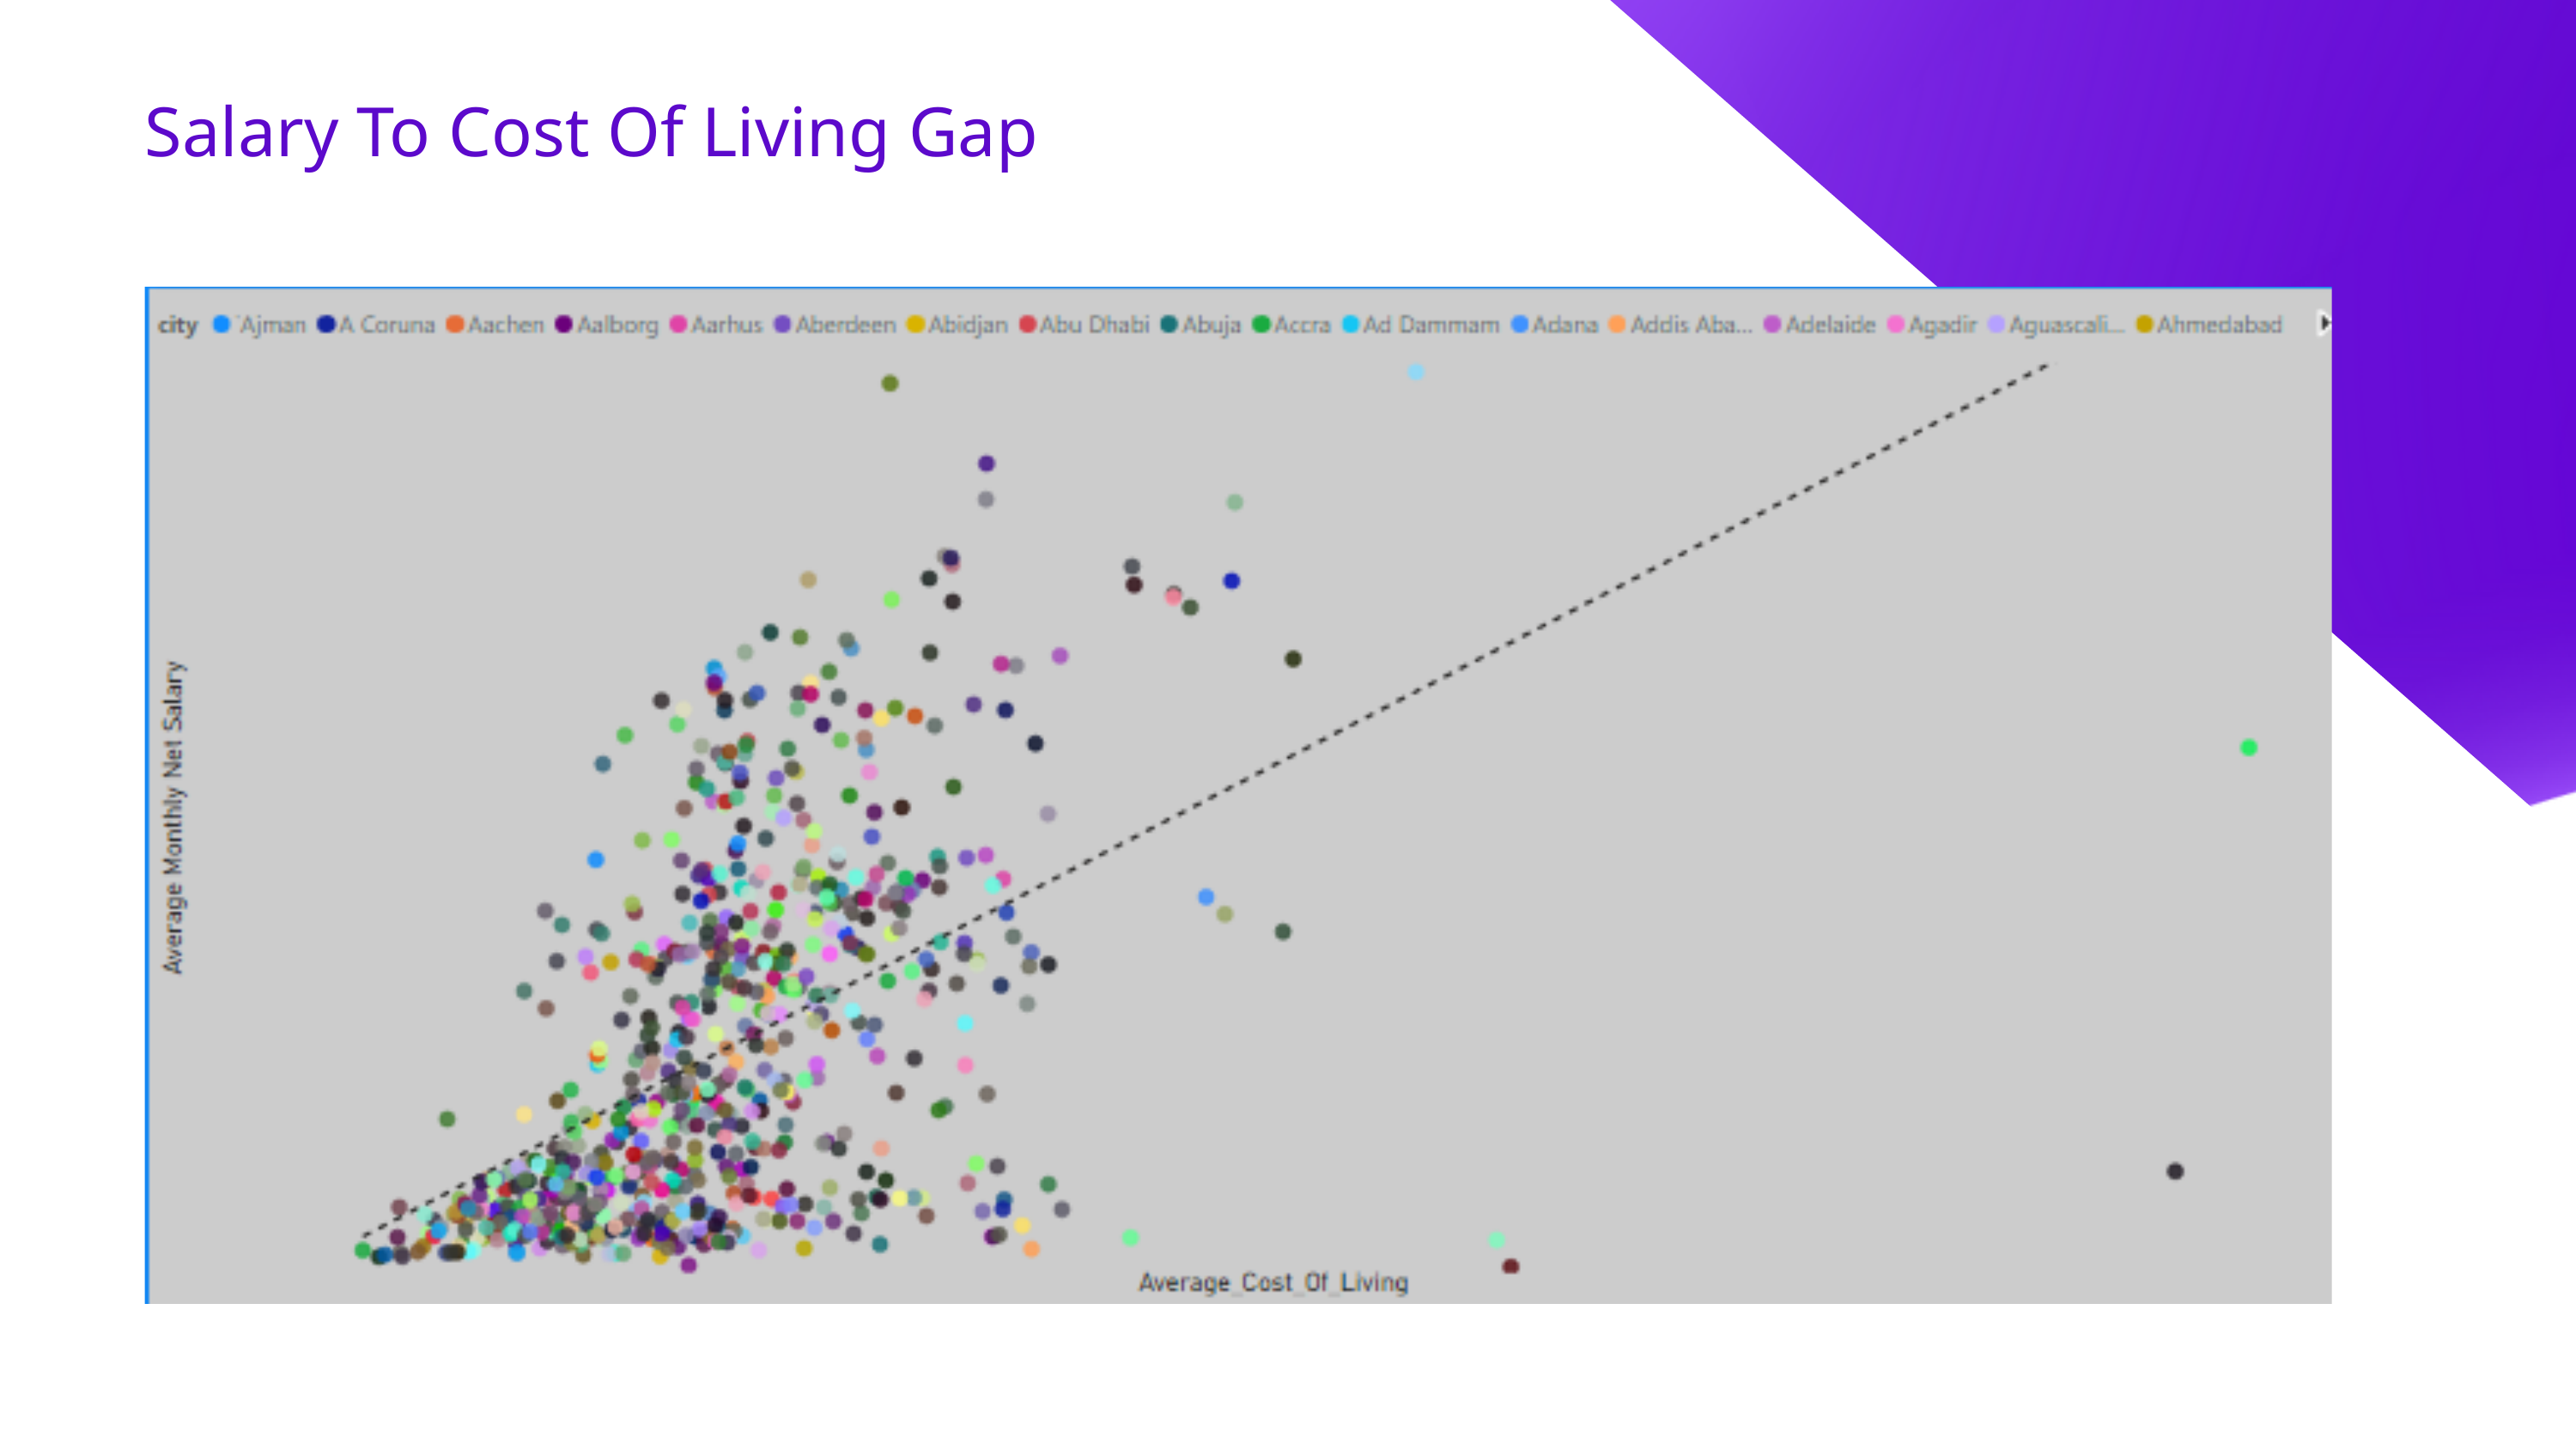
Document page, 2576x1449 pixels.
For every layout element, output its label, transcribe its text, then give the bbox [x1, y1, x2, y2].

text_box Salary To Cost Of Living Gap [144, 75, 1080, 171]
text_box [144, 287, 2332, 1304]
text_box [1610, 0, 2576, 846]
